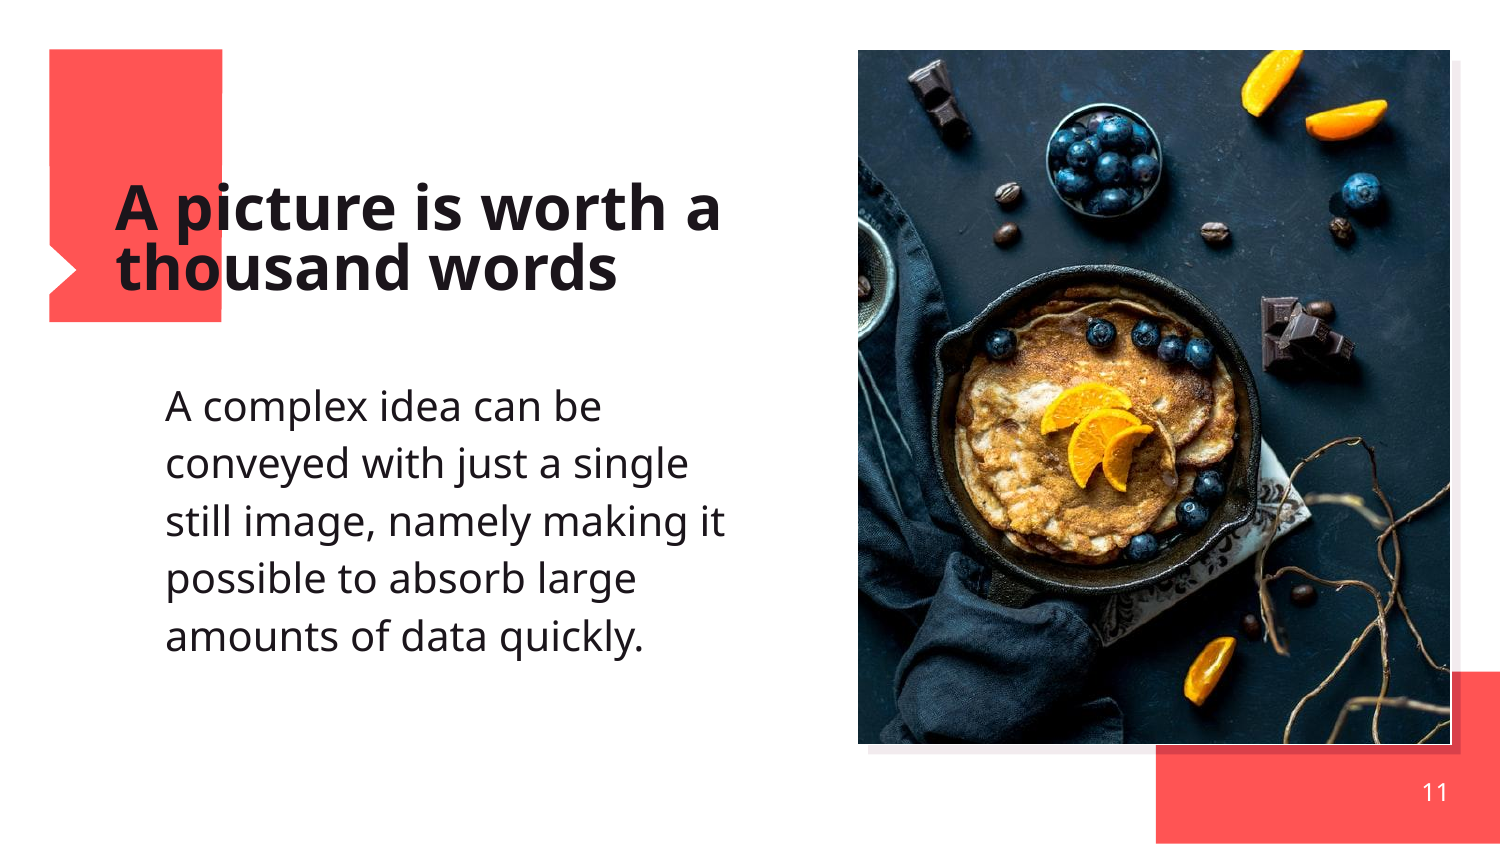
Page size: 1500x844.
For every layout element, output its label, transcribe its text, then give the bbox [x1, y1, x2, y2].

picture [857, 49, 1451, 744]
title A picture is worth a thousand words [115, 237, 758, 303]
slide_number 11 [1350, 751, 1450, 844]
list A complex idea can be conveyed with just a single still image, namely making it possible to absorb large amounts of data quickly. [165, 372, 758, 744]
